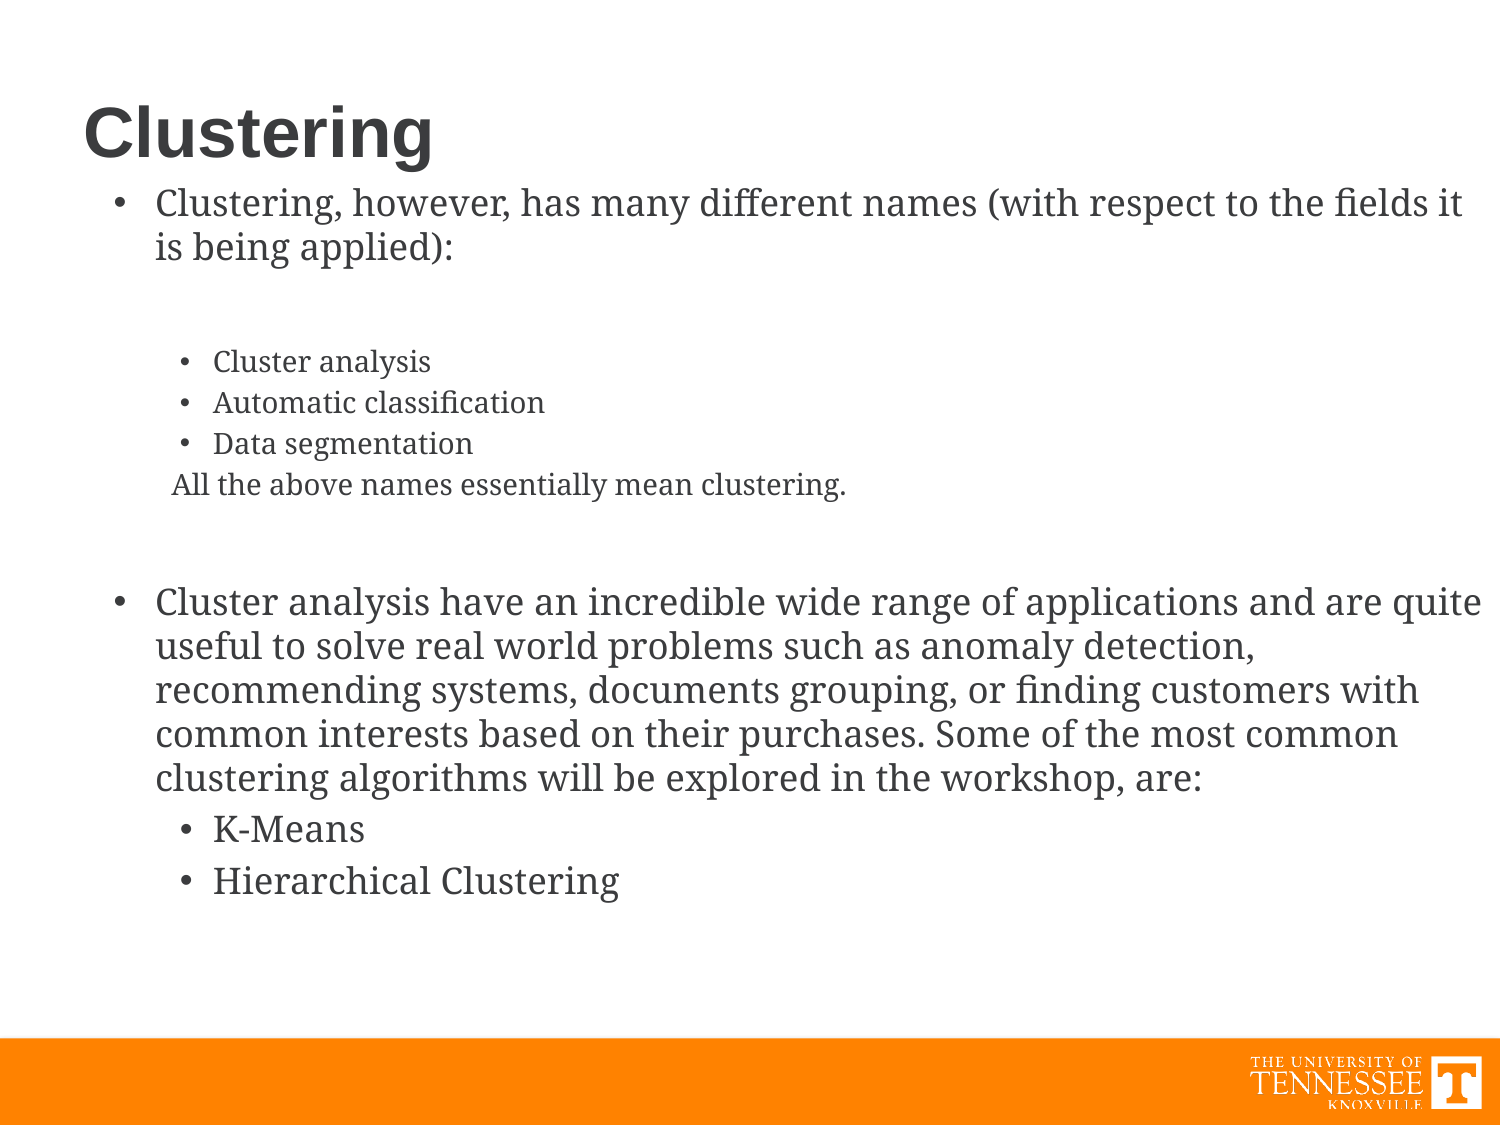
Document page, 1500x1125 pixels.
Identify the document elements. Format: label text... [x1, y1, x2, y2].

title Clustering [68, 0, 1419, 171]
text_box [99, 730, 1450, 918]
list Clustering, however, has many different names (with respect to the fields it is being applied): Cluster analysis Automatic classification Data segmentation All the above names essentially mean clustering. Cluster analysis have an incredible wide range of applications and are quite useful to solve real world problems such as anomaly detection, recommending systems, documents grouping, or finding customers with common interests based on their purchases. Some of the most common clustering algorithms will be explored in the workshop, are: K-Means Hierarchical Clustering [32, 171, 1500, 915]
